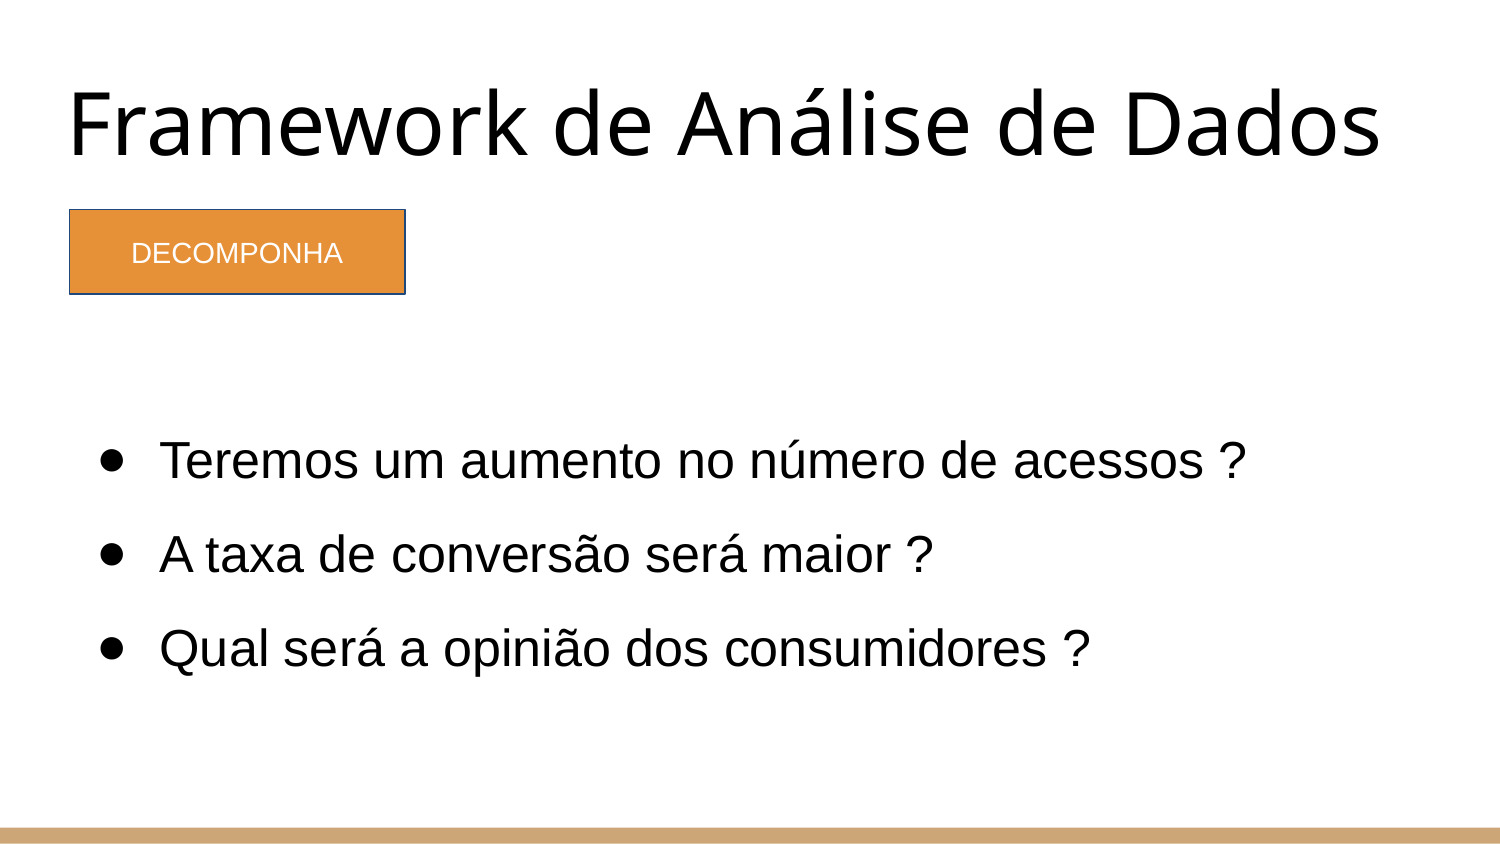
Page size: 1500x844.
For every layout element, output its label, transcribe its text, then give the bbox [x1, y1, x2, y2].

text_box [69, 219, 1440, 801]
title Framework de Análise de Dados [51, 51, 1449, 189]
text_box Teremos um aumento no número de acessos ? A taxa de conversão será maior ? Qual será a opinião dos consumidores ? [69, 380, 1402, 655]
text_box DECOMPONHA [69, 209, 405, 294]
